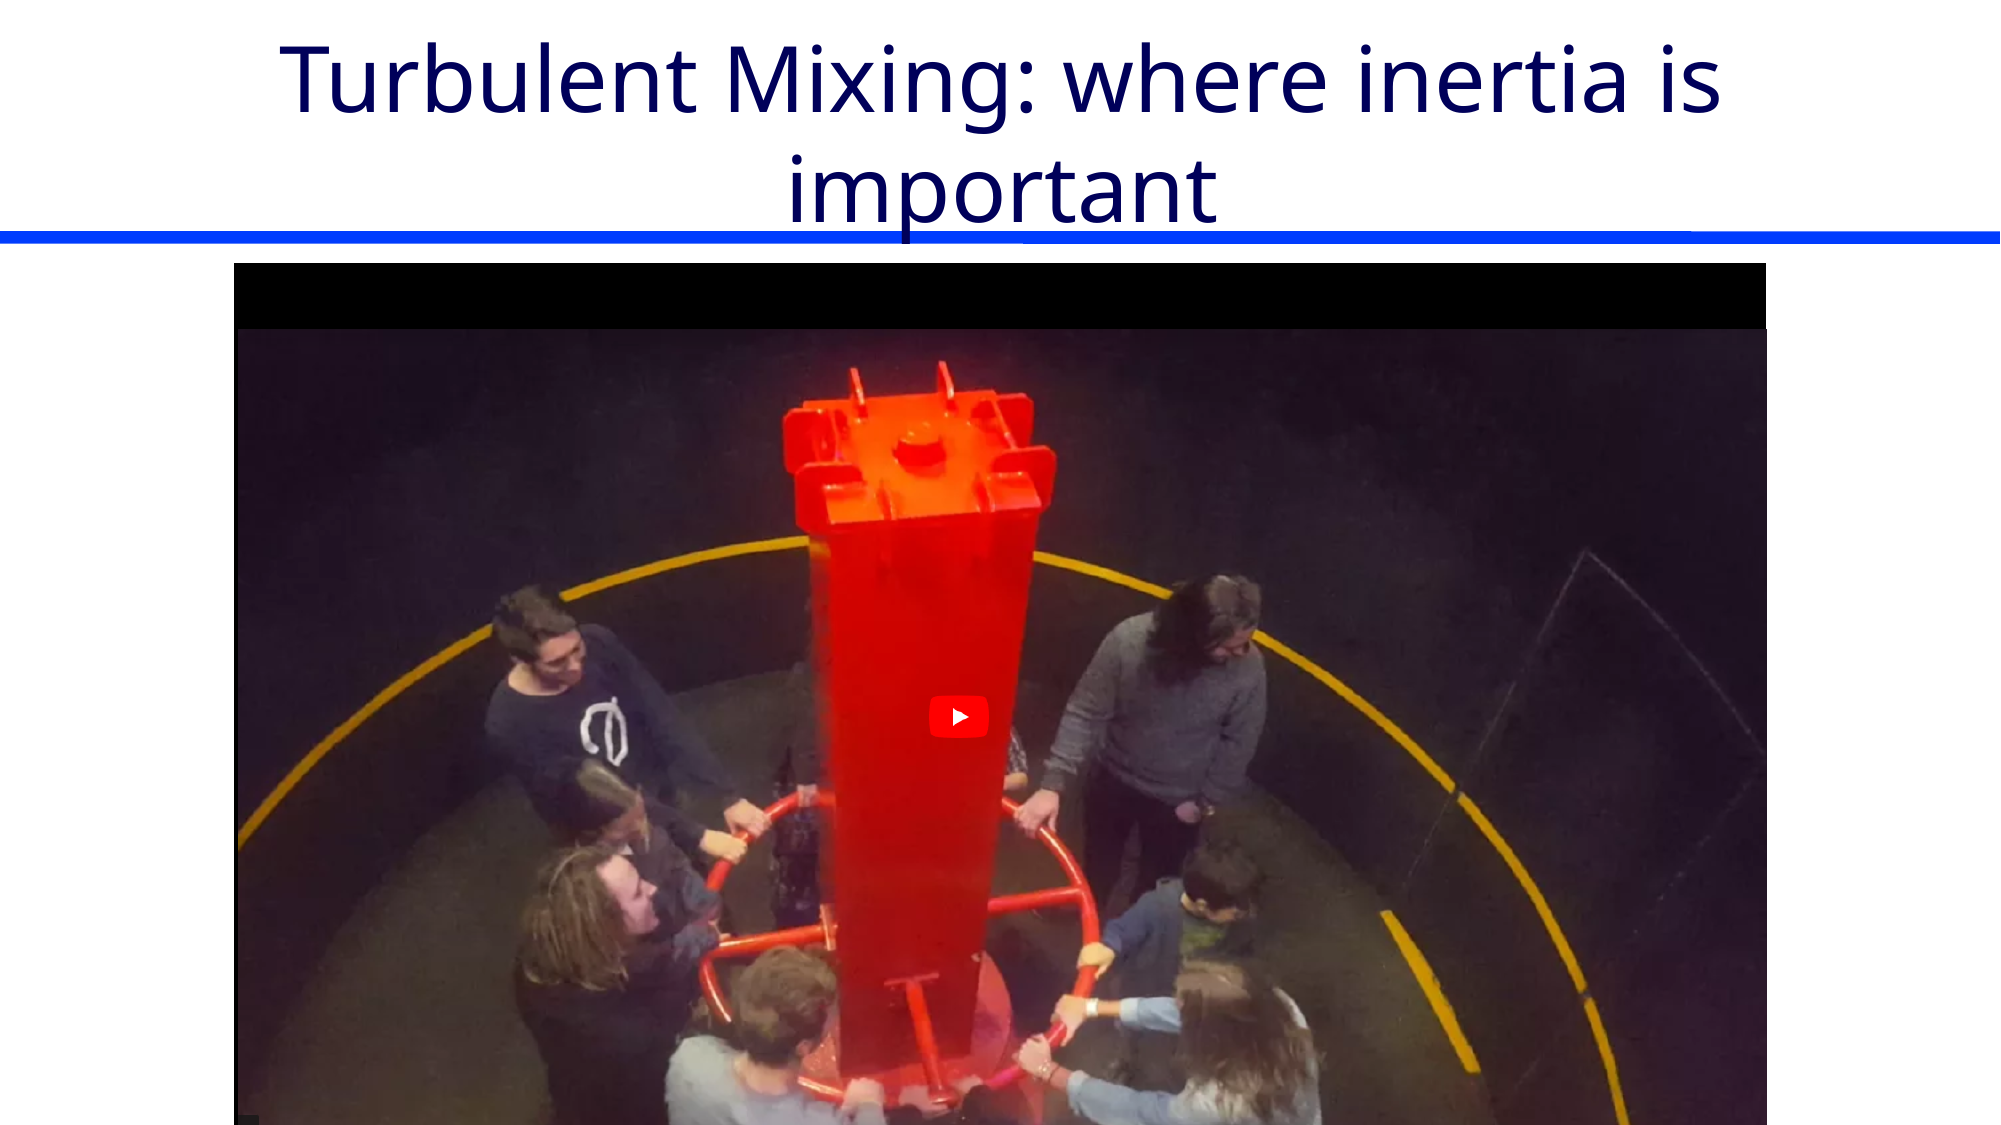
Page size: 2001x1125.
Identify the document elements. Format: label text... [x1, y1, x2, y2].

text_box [233, 262, 1767, 331]
picture [237, 328, 1767, 1125]
title Turbulent Mixing: where inertia is important [75, 37, 1930, 225]
